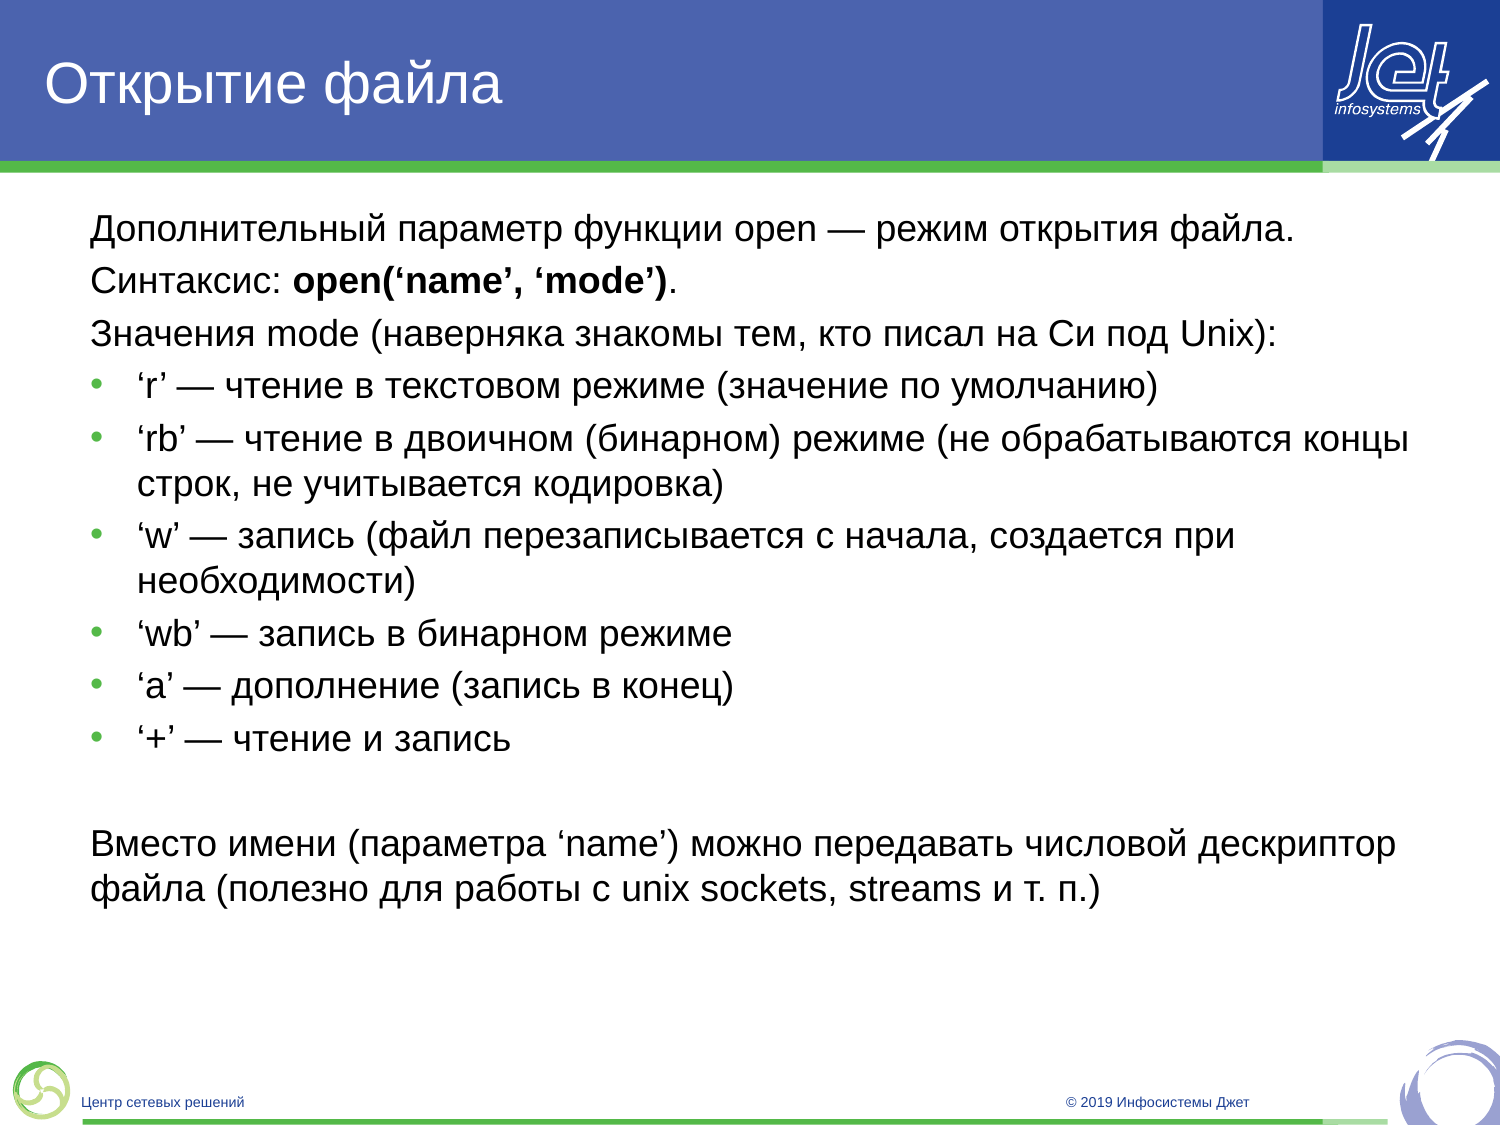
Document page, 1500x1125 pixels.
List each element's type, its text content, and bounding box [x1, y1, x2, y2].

title Открытие файла [29, 21, 1294, 140]
list Дополнительный параметр функции open — режим открытия файла. Синтаксис: open(‘name’, ‘mode’). Значения mode (наверняка знакомы тем, кто писал на Си под Unix): ‘r’ — чтение в текстовом режиме (значение по умолчанию) ‘rb’ — чтение в двоичном (бинарном) режиме (не обрабатываются концы строк, не учитывается кодировка) ‘w’ — запись (файл перезаписывается с начала, создается при необходимости) ‘wb’ — запись в бинарном режиме ‘a’ — дополнение (запись в конец) ‘+’ — чтение и запись Вместо имени (параметра ‘name’) можно передавать числовой дескриптор файла (полезно для работы с unix sockets, streams и т. п.) [75, 196, 1436, 1000]
